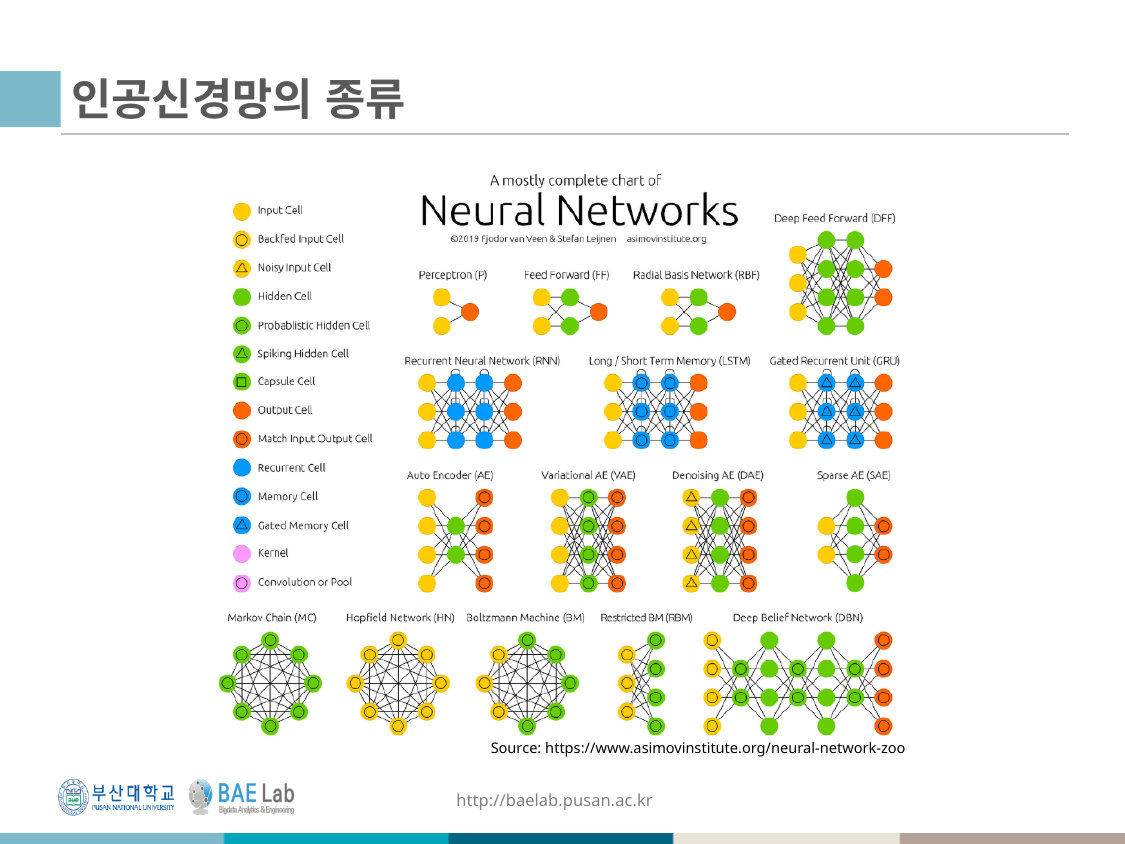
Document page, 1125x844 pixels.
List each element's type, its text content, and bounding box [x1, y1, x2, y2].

picture [0, 833, 448, 844]
title 인공신경망의 종류 [56, 71, 1069, 125]
picture [55, 775, 175, 819]
picture [210, 162, 915, 744]
picture [186, 776, 300, 816]
picture [673, 833, 1125, 844]
text_box Source: https://www.asimovinstitute.org/neural-network-zoo [475, 731, 921, 764]
